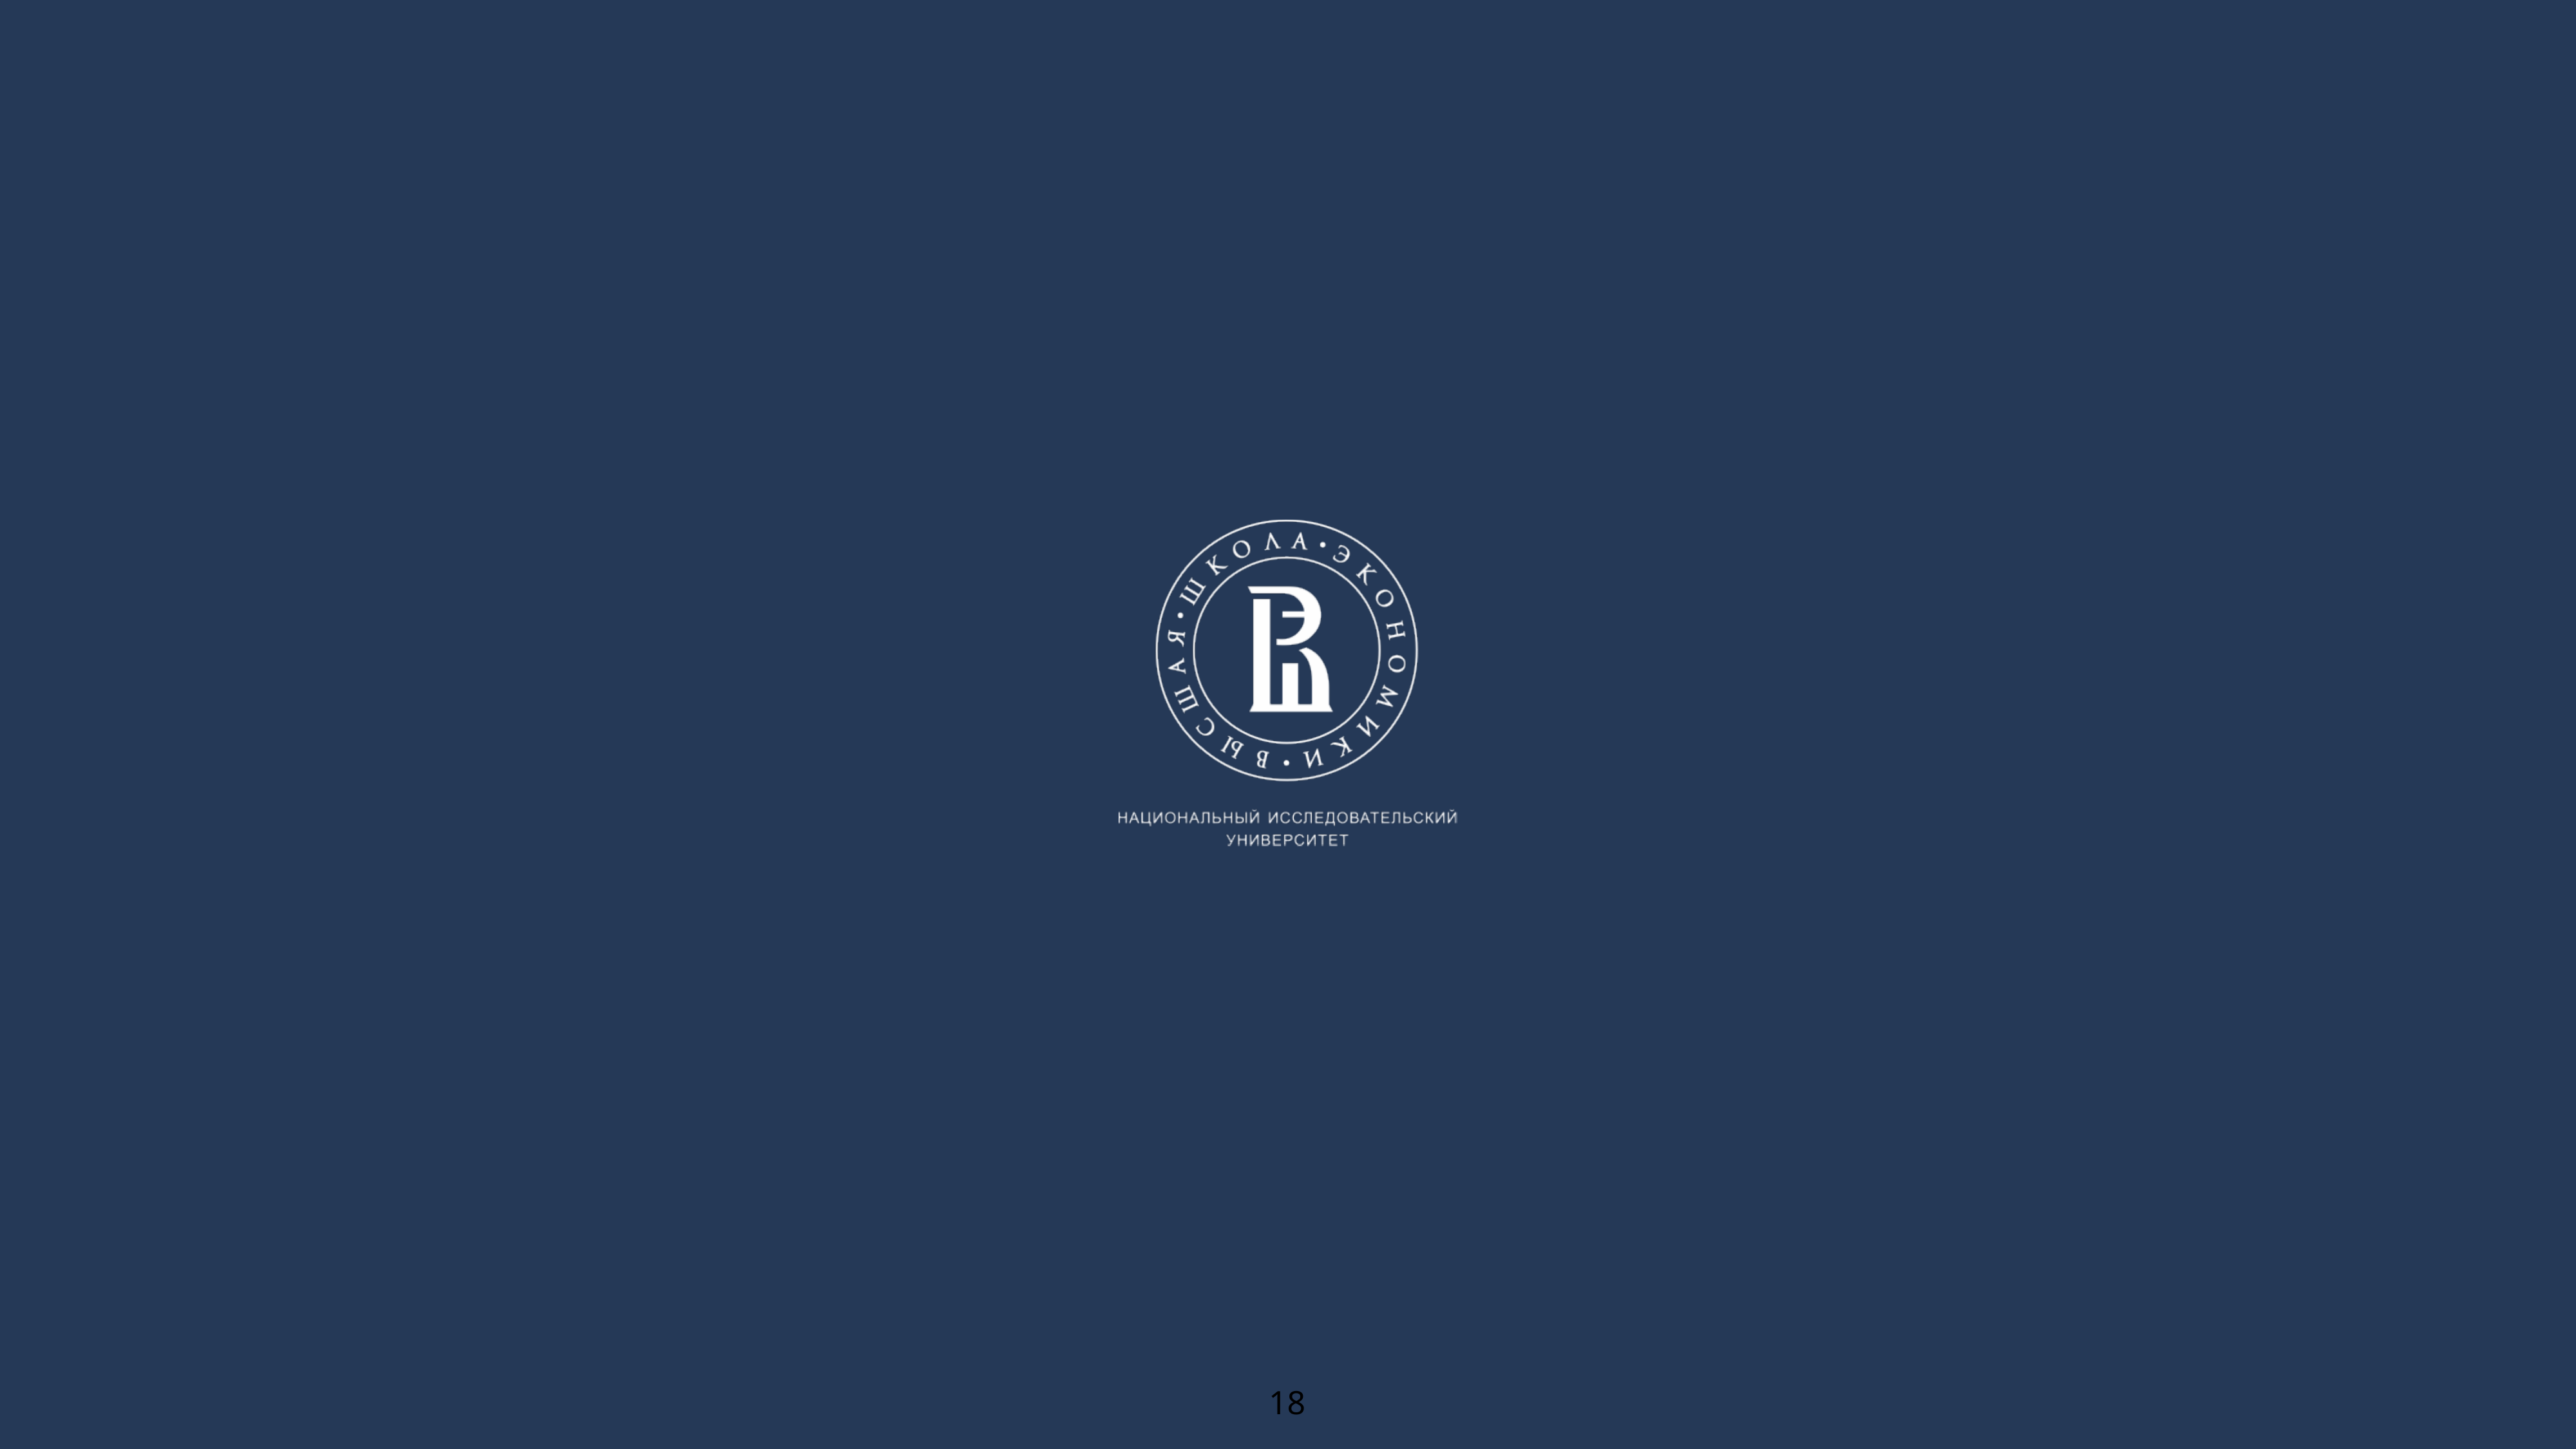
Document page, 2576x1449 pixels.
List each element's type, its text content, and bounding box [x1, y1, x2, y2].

picture [1119, 520, 1457, 846]
slide_number 18 [1260, 1374, 1314, 1429]
